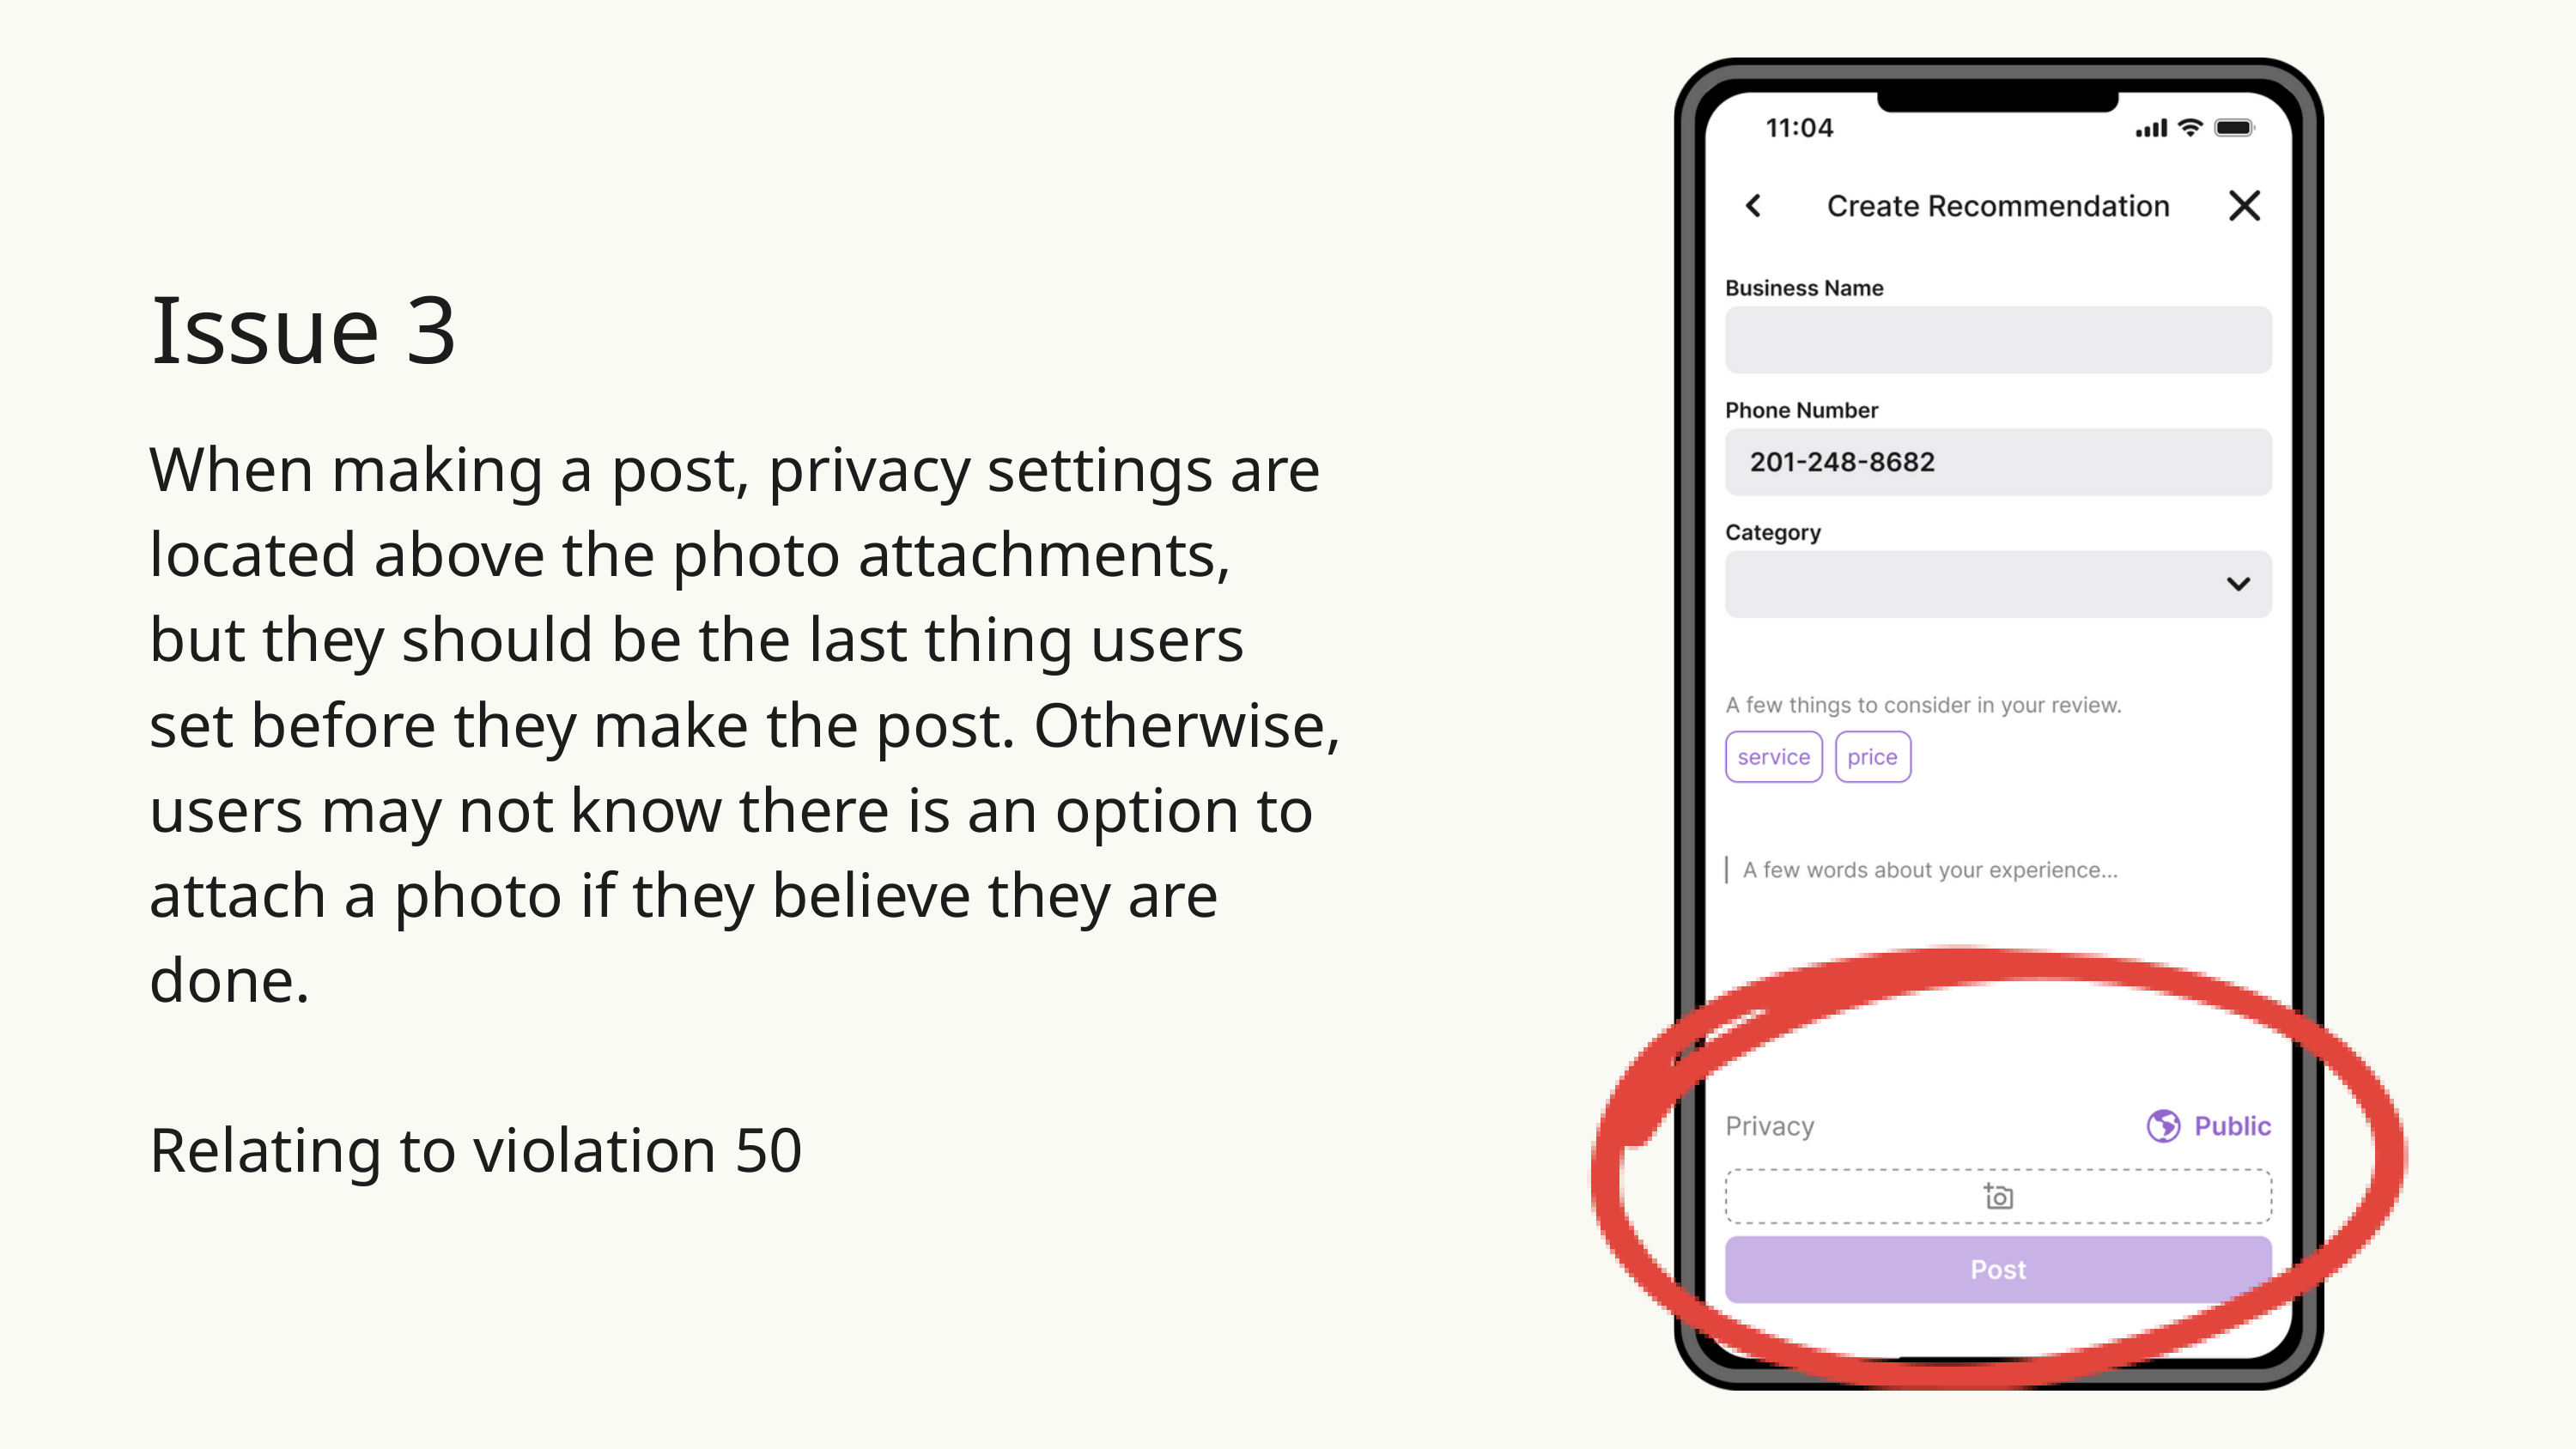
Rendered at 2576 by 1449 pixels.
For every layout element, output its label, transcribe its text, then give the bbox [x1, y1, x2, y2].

text_box Issue 3 [149, 252, 462, 382]
text_box [1583, 944, 2418, 1391]
text_box [1674, 58, 2324, 944]
text_box When making a post, privacy settings are located above the photo attachments, but they should be the last thing users set before they make the post. Otherwise, users may not know there is an option to attach a photo if they believe they are done. Relating to violation 50 [149, 418, 1346, 1355]
